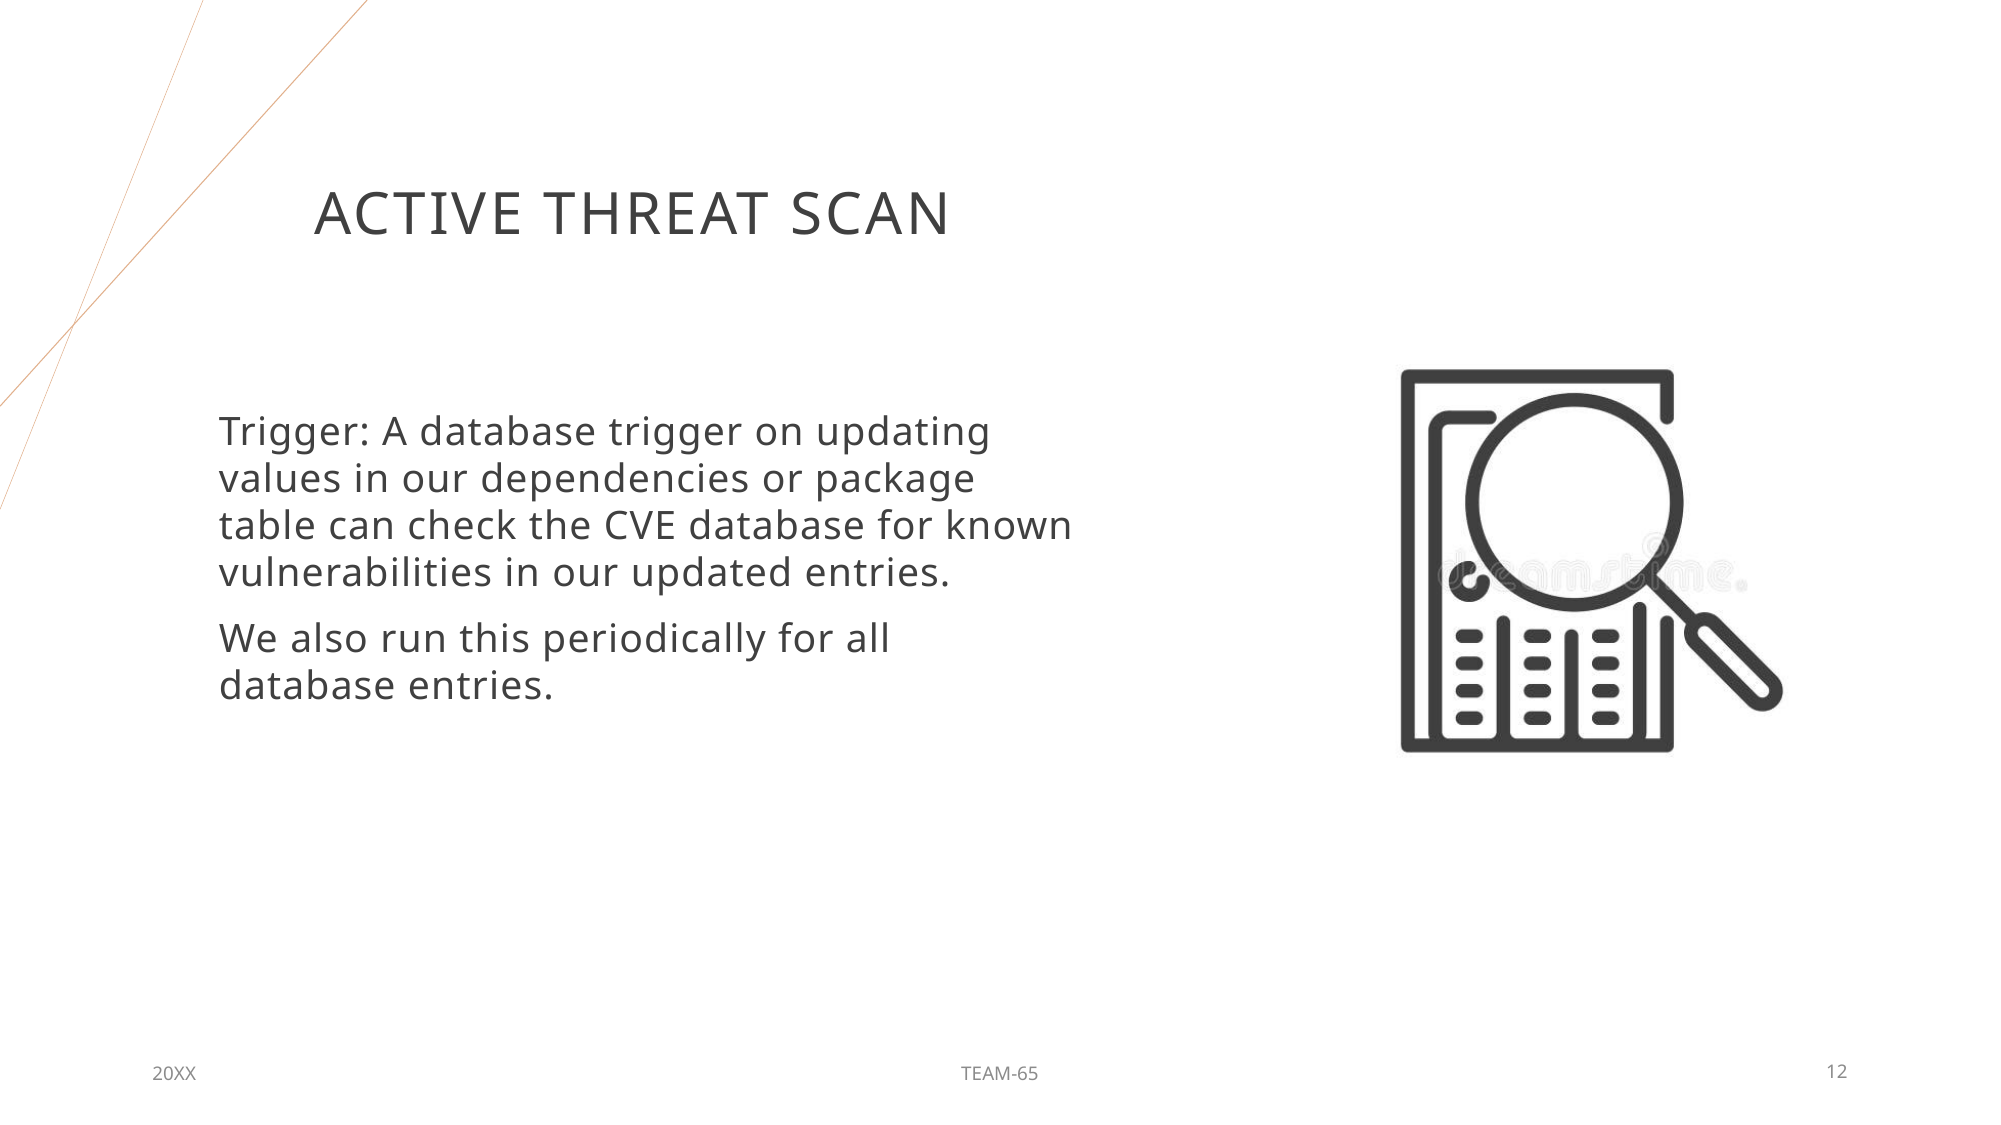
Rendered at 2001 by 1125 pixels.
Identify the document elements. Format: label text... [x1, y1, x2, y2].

picture [1183, 151, 2000, 971]
list ACTIVE THREAT SCAN [299, 119, 1863, 255]
slide_number 20XX [137, 1042, 588, 1103]
footer TEAM-65 [662, 1042, 1338, 1103]
slide_number 12 [1412, 1042, 1863, 1103]
list Trigger: A database trigger on updating values in our dependencies or package table can check the CVE database for known vulnerabilities in our updated entries. We also run this periodically for all database entries. [203, 398, 1094, 727]
